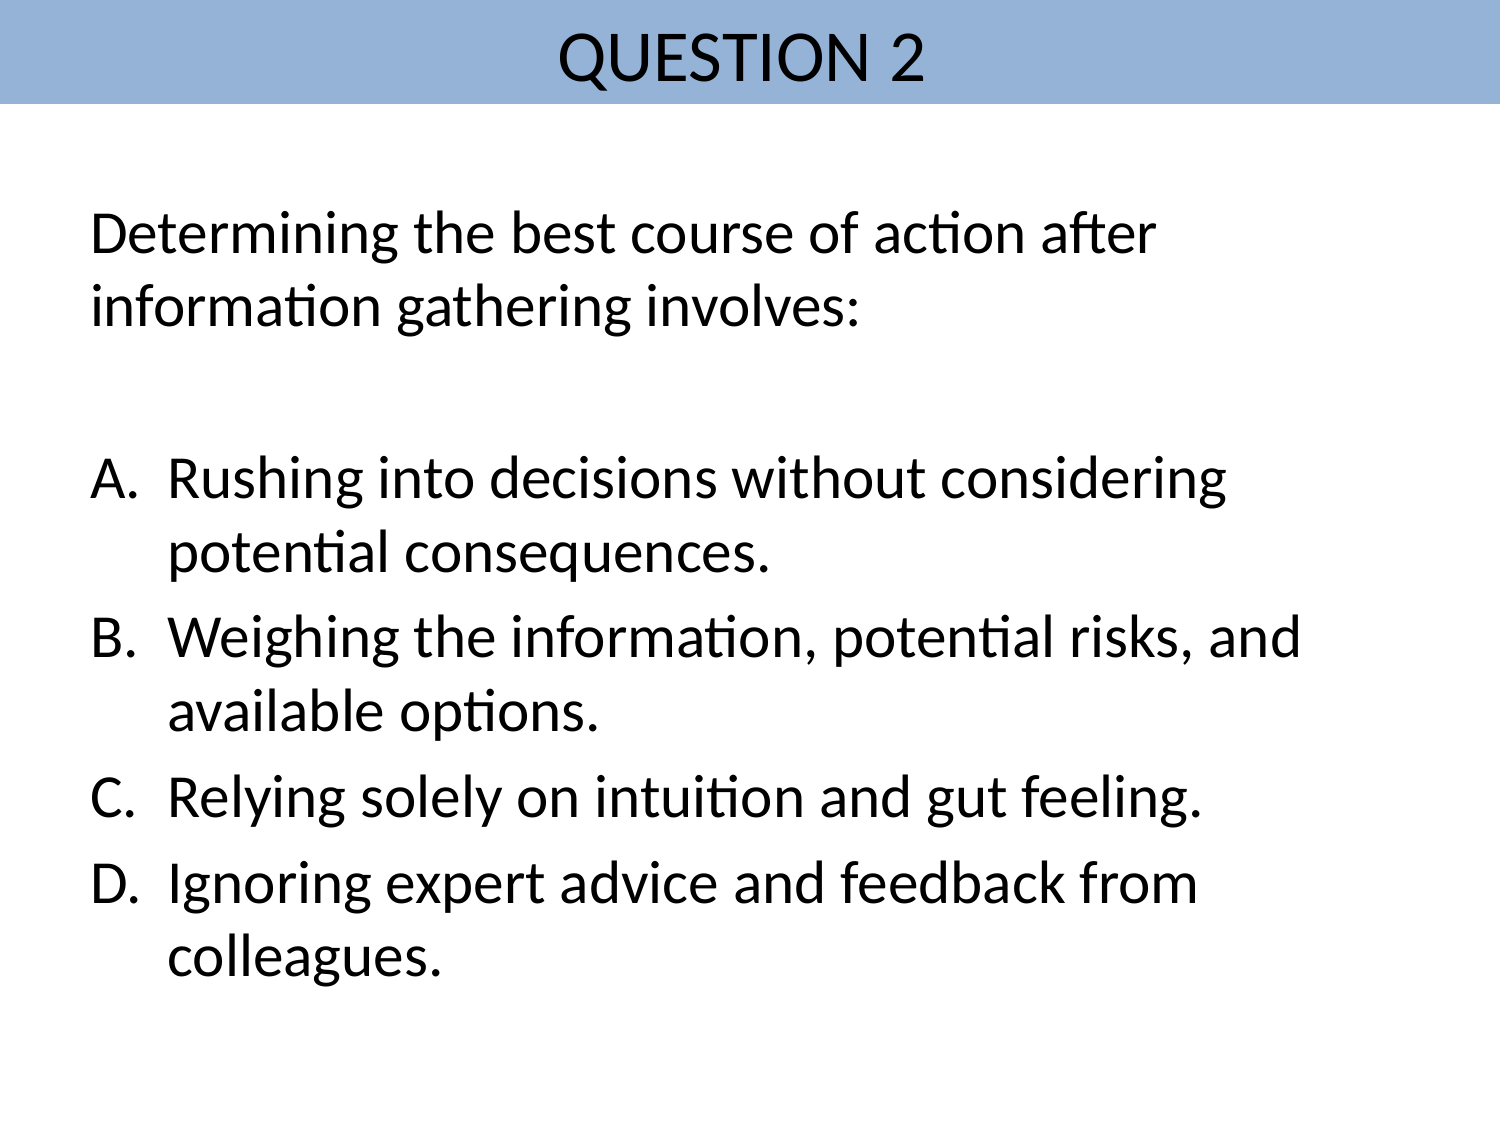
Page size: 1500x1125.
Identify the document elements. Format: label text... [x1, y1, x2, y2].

list Determining the best course of action after information gathering involves: Rushing into decisions without considering potential consequences. Weighing the information, potential risks, and available options. Relying solely on intuition and gut feeling. Ignoring expert advice and feedback from colleagues. [75, 184, 1425, 1005]
title QUESTION 2 [0, 0, 1500, 104]
